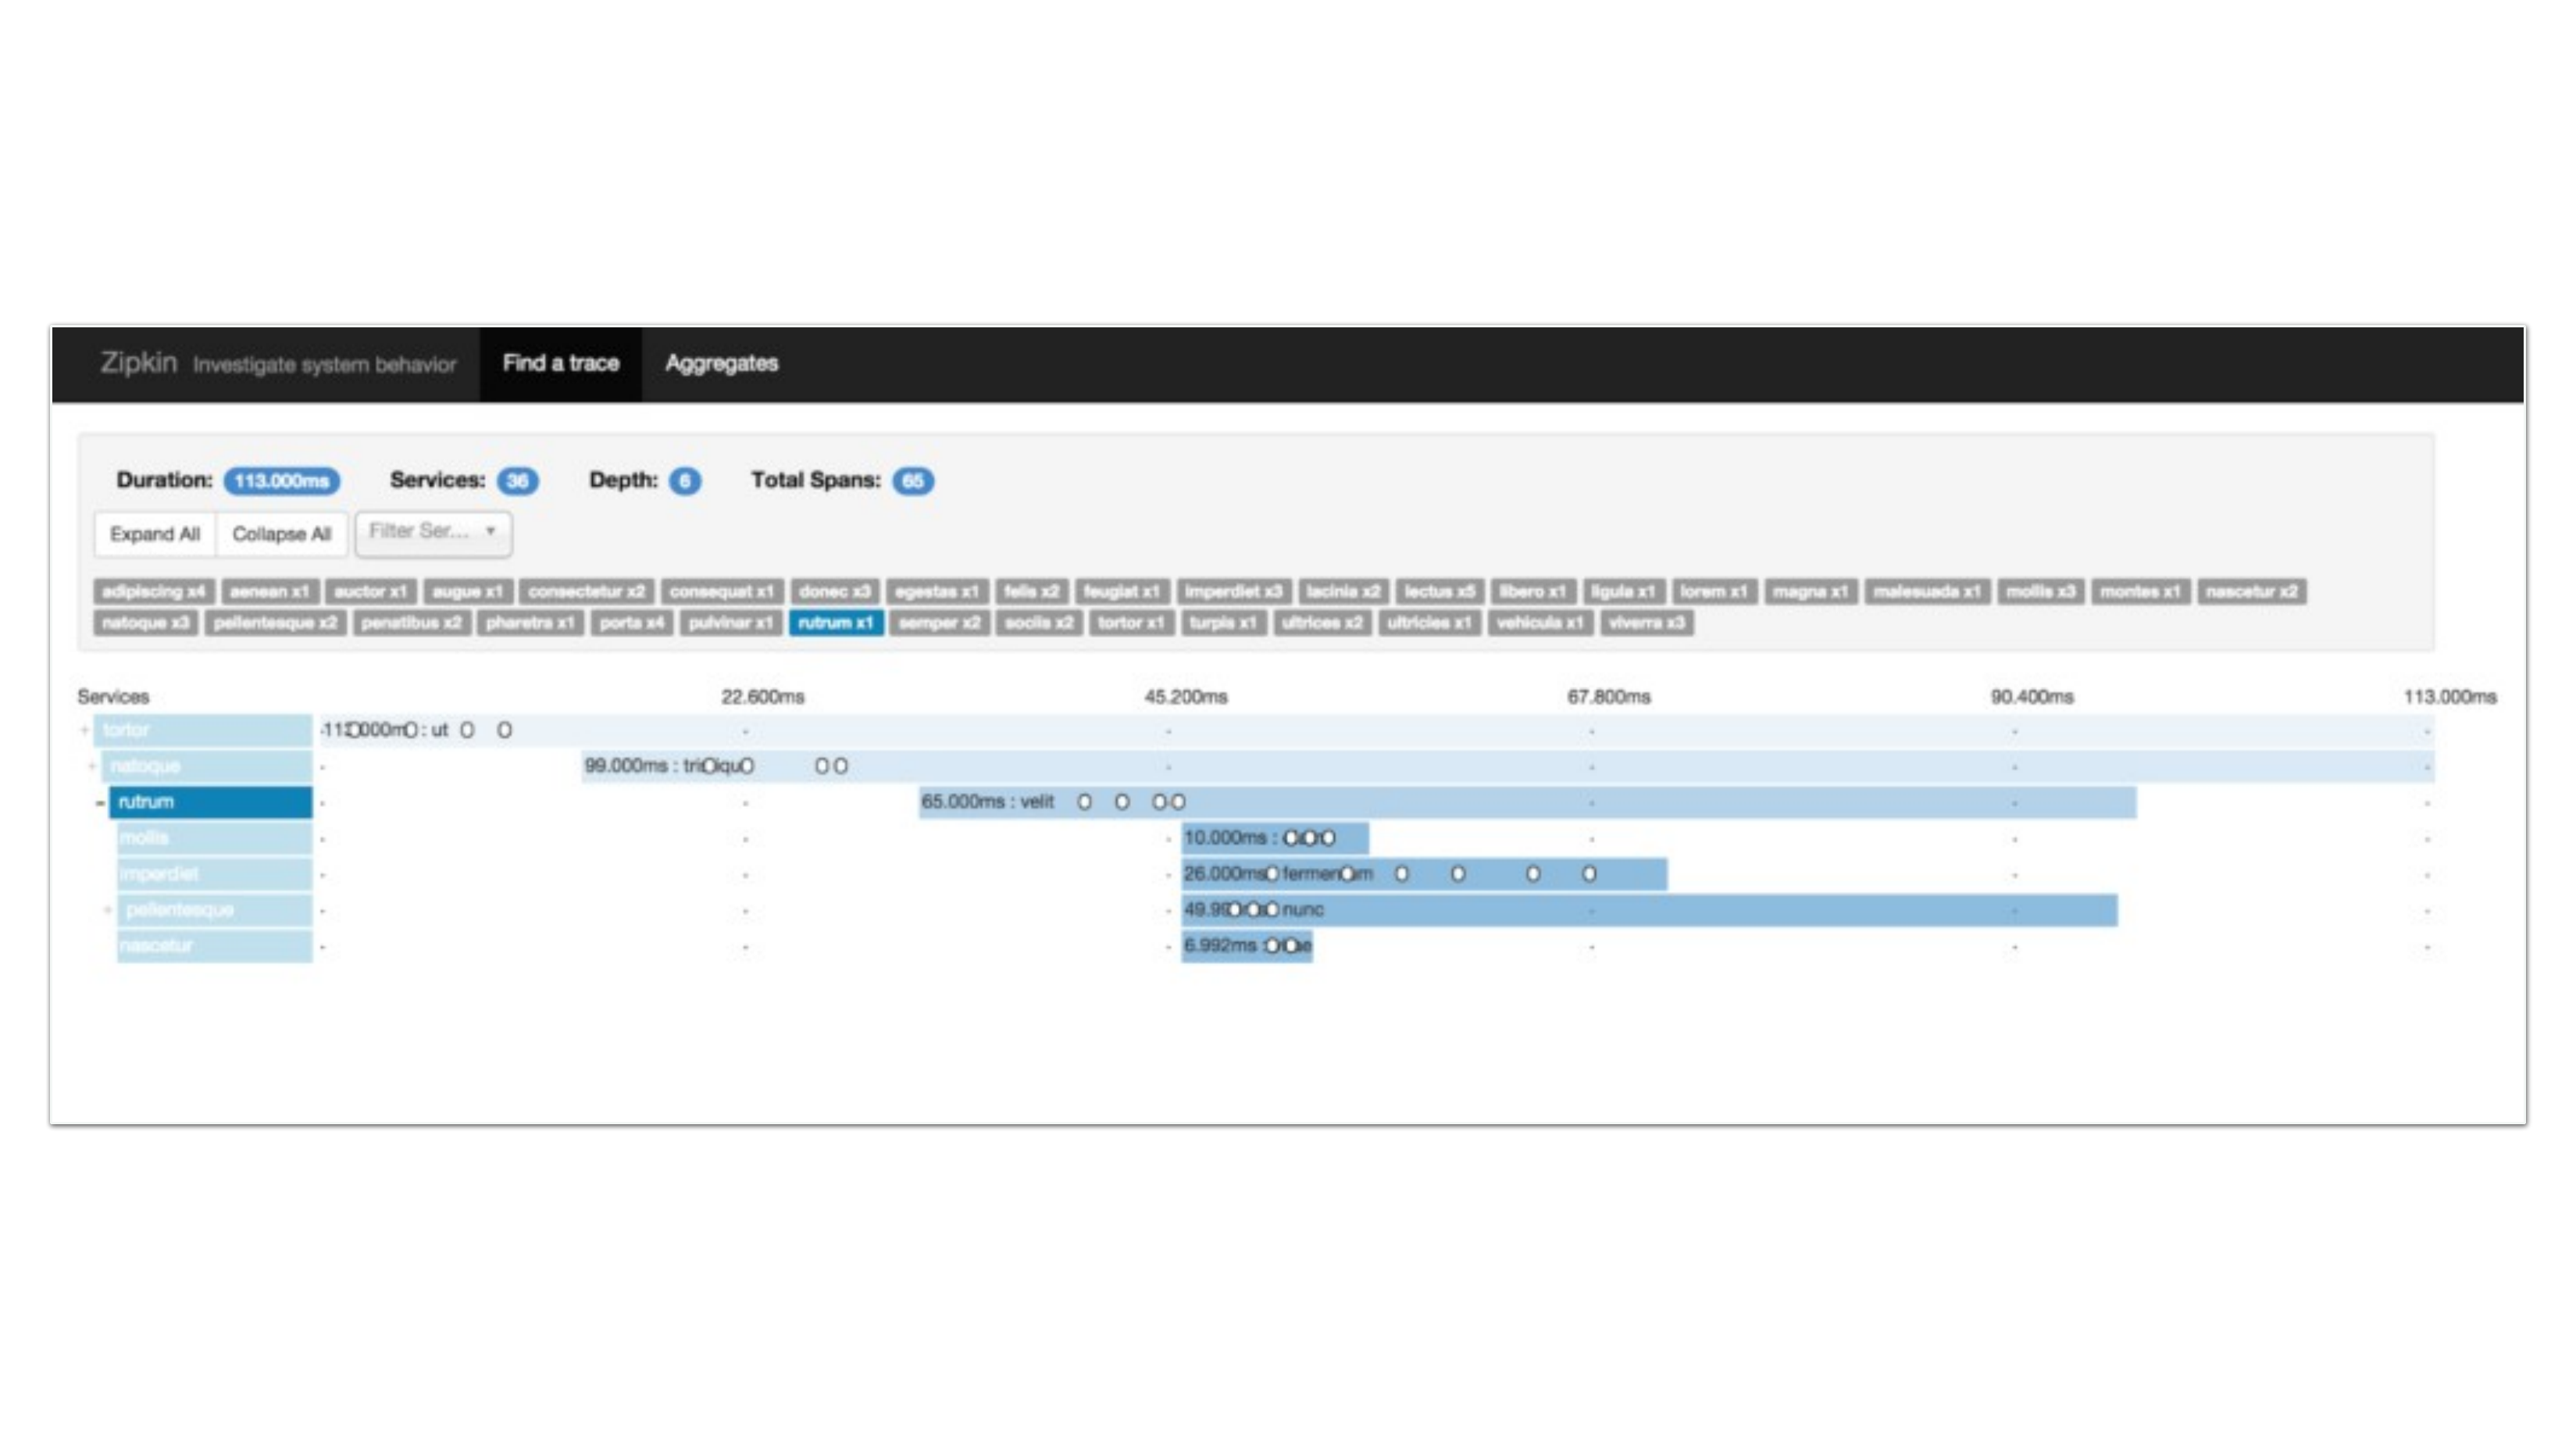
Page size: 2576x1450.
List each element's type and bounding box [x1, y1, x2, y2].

text_box [51, 326, 2525, 1123]
text_box [45, 321, 2533, 1133]
